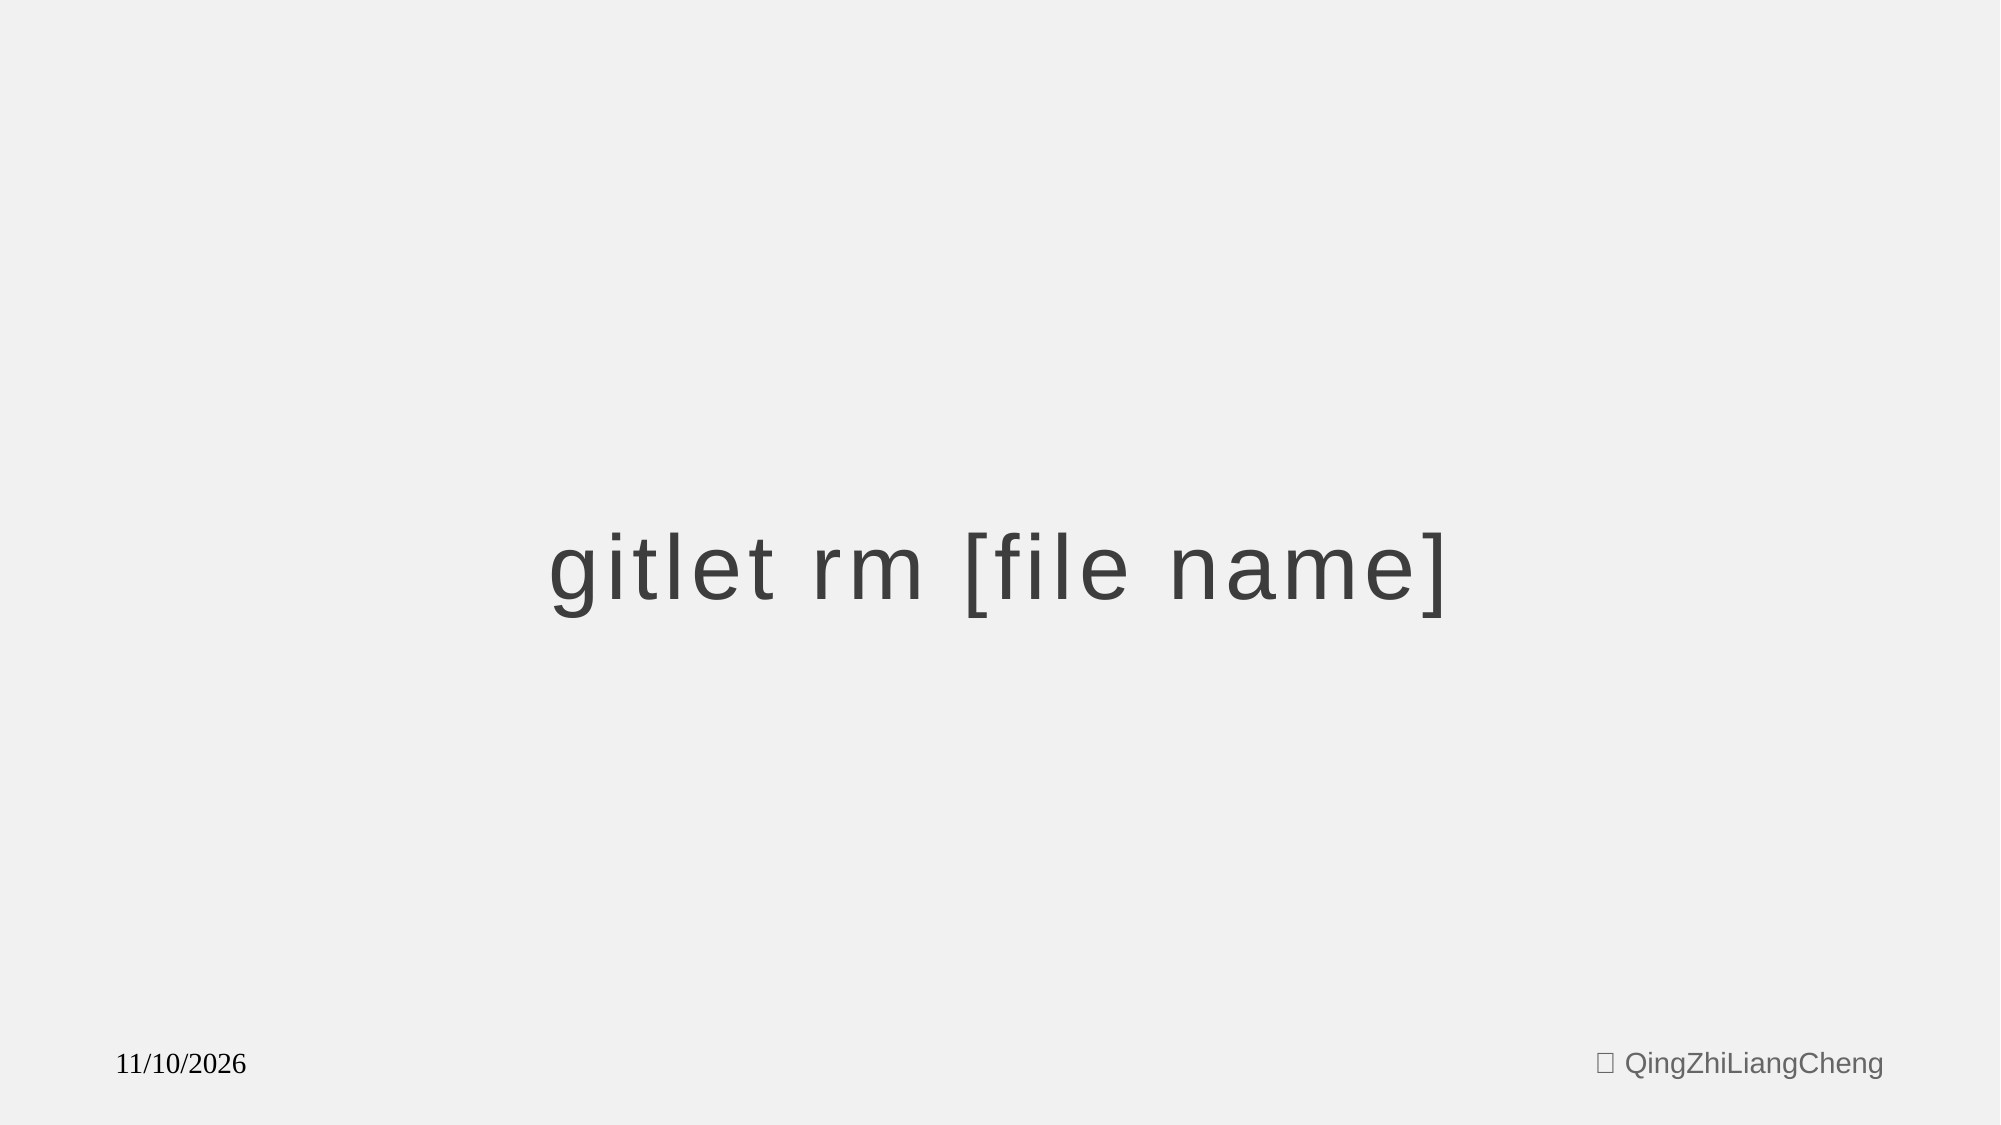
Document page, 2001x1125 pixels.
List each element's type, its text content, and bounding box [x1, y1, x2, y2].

slide_number [100, 1035, 544, 1088]
title gitlet rm [file name] [533, 499, 1466, 626]
